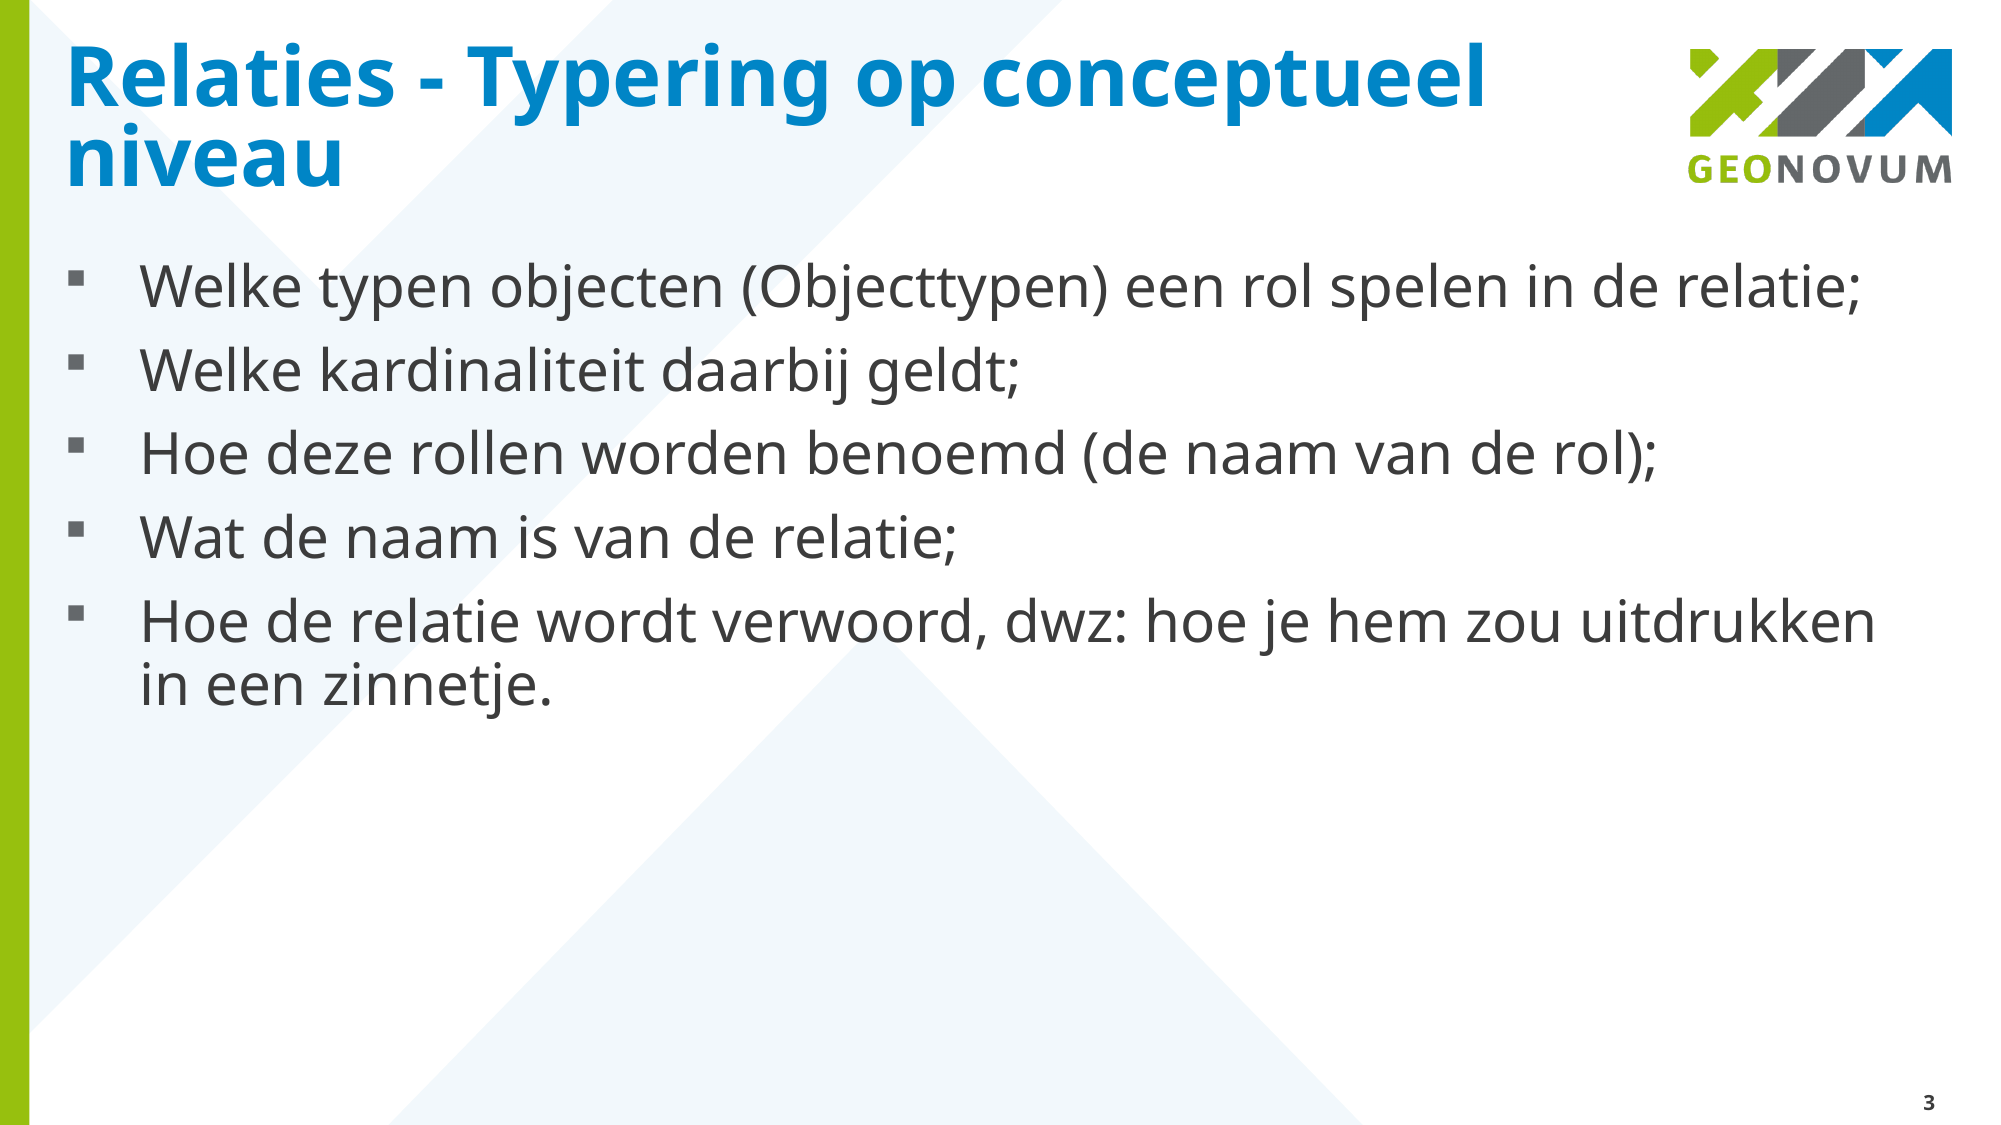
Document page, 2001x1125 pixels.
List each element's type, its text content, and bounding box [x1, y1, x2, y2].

picture [1686, 49, 1955, 186]
title Relaties - Typering op conceptueel niveau [49, 0, 1654, 210]
list Welke typen objecten (Objecttypen) een rol spelen in de relatie; Welke kardinaliteit daarbij geldt; Hoe deze rollen worden benoemd (de naam van de rol); Wat de naam is van de relatie; Hoe de relatie wordt verwoord, dwz: hoe je hem zou uitdrukken in een zinnetje. [49, 249, 1951, 1059]
slide_number 3 [1824, 1088, 1951, 1120]
